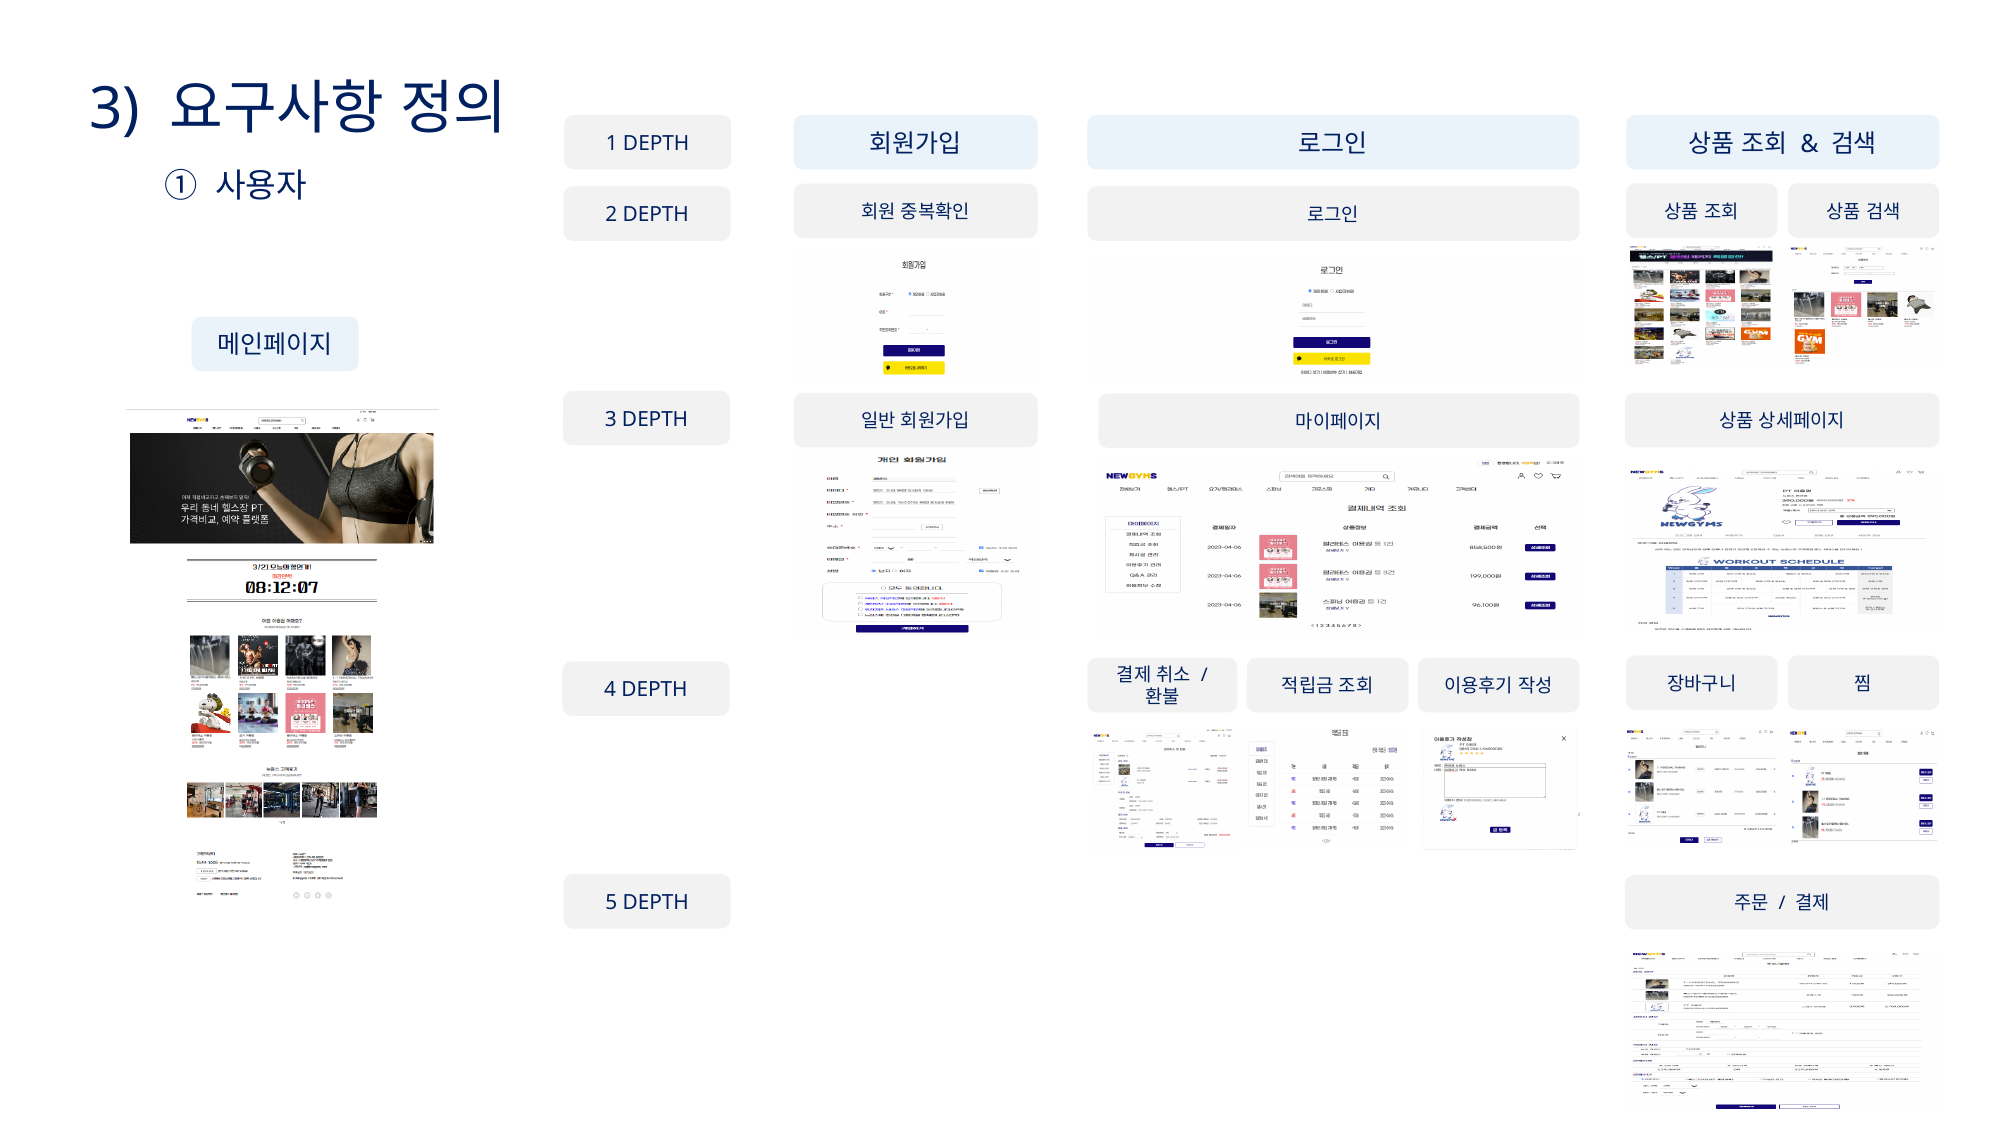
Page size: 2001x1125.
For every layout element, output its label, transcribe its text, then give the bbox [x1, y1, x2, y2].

text_box 3) 요구사항 정의 [75, 62, 563, 148]
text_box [1624, 114, 1940, 1113]
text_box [1087, 114, 1580, 850]
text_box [562, 114, 732, 929]
picture [125, 409, 440, 902]
text_box 메인페이지 [189, 314, 361, 374]
text_box ① 사용자 [150, 156, 325, 212]
picture [1418, 729, 1580, 850]
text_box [793, 114, 1038, 635]
